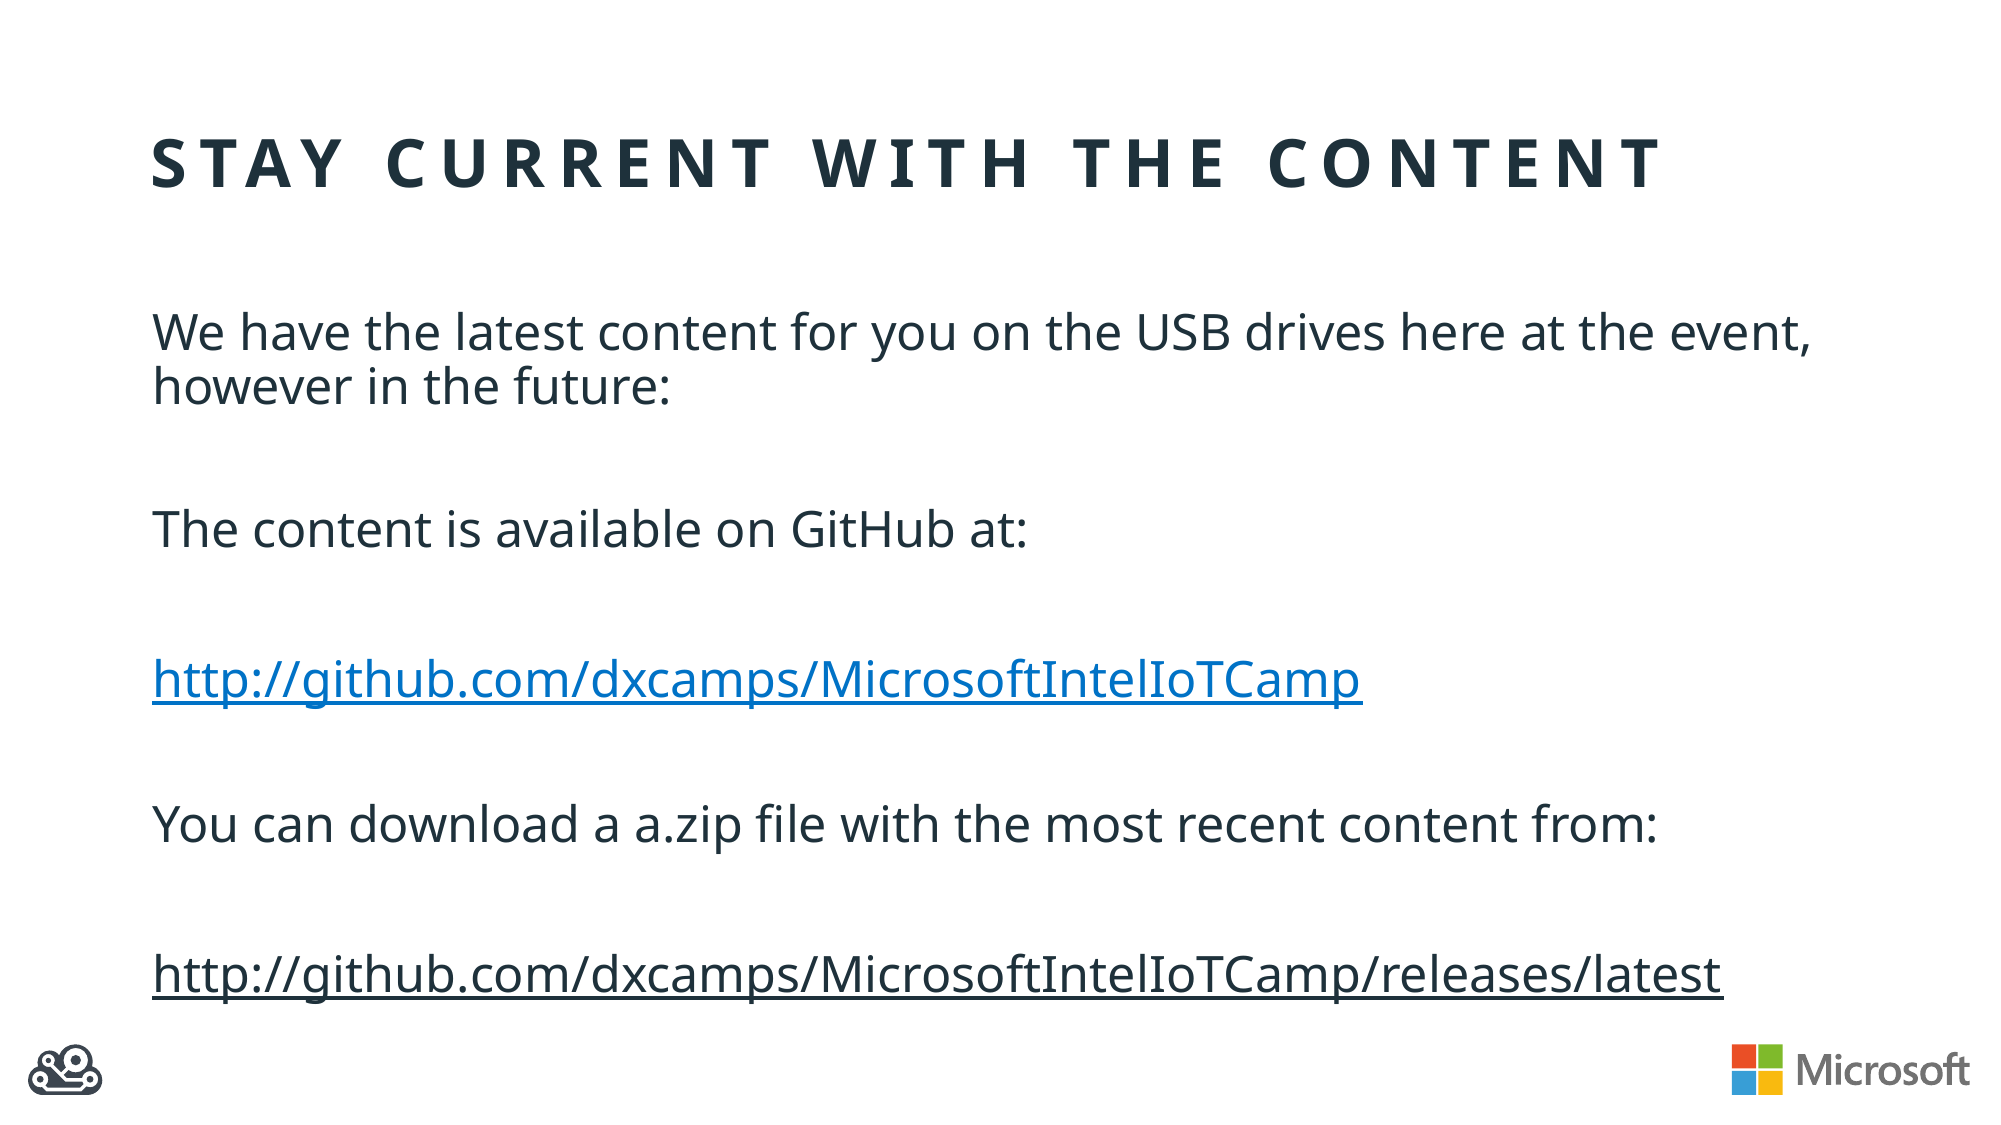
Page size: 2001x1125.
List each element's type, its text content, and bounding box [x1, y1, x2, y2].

list We have the latest content for you on the USB drives here at the event, however in the future: The content is available on GitHub at: http://github.com/dxcamps/MicrosoftIntelIoTCamp You can download a a.zip file with the most recent content from: http://github.com/dxcamps/MicrosoftIntelIoTCamp/releases/latest [137, 299, 1863, 1014]
title Stay current with the content [135, 57, 1860, 275]
